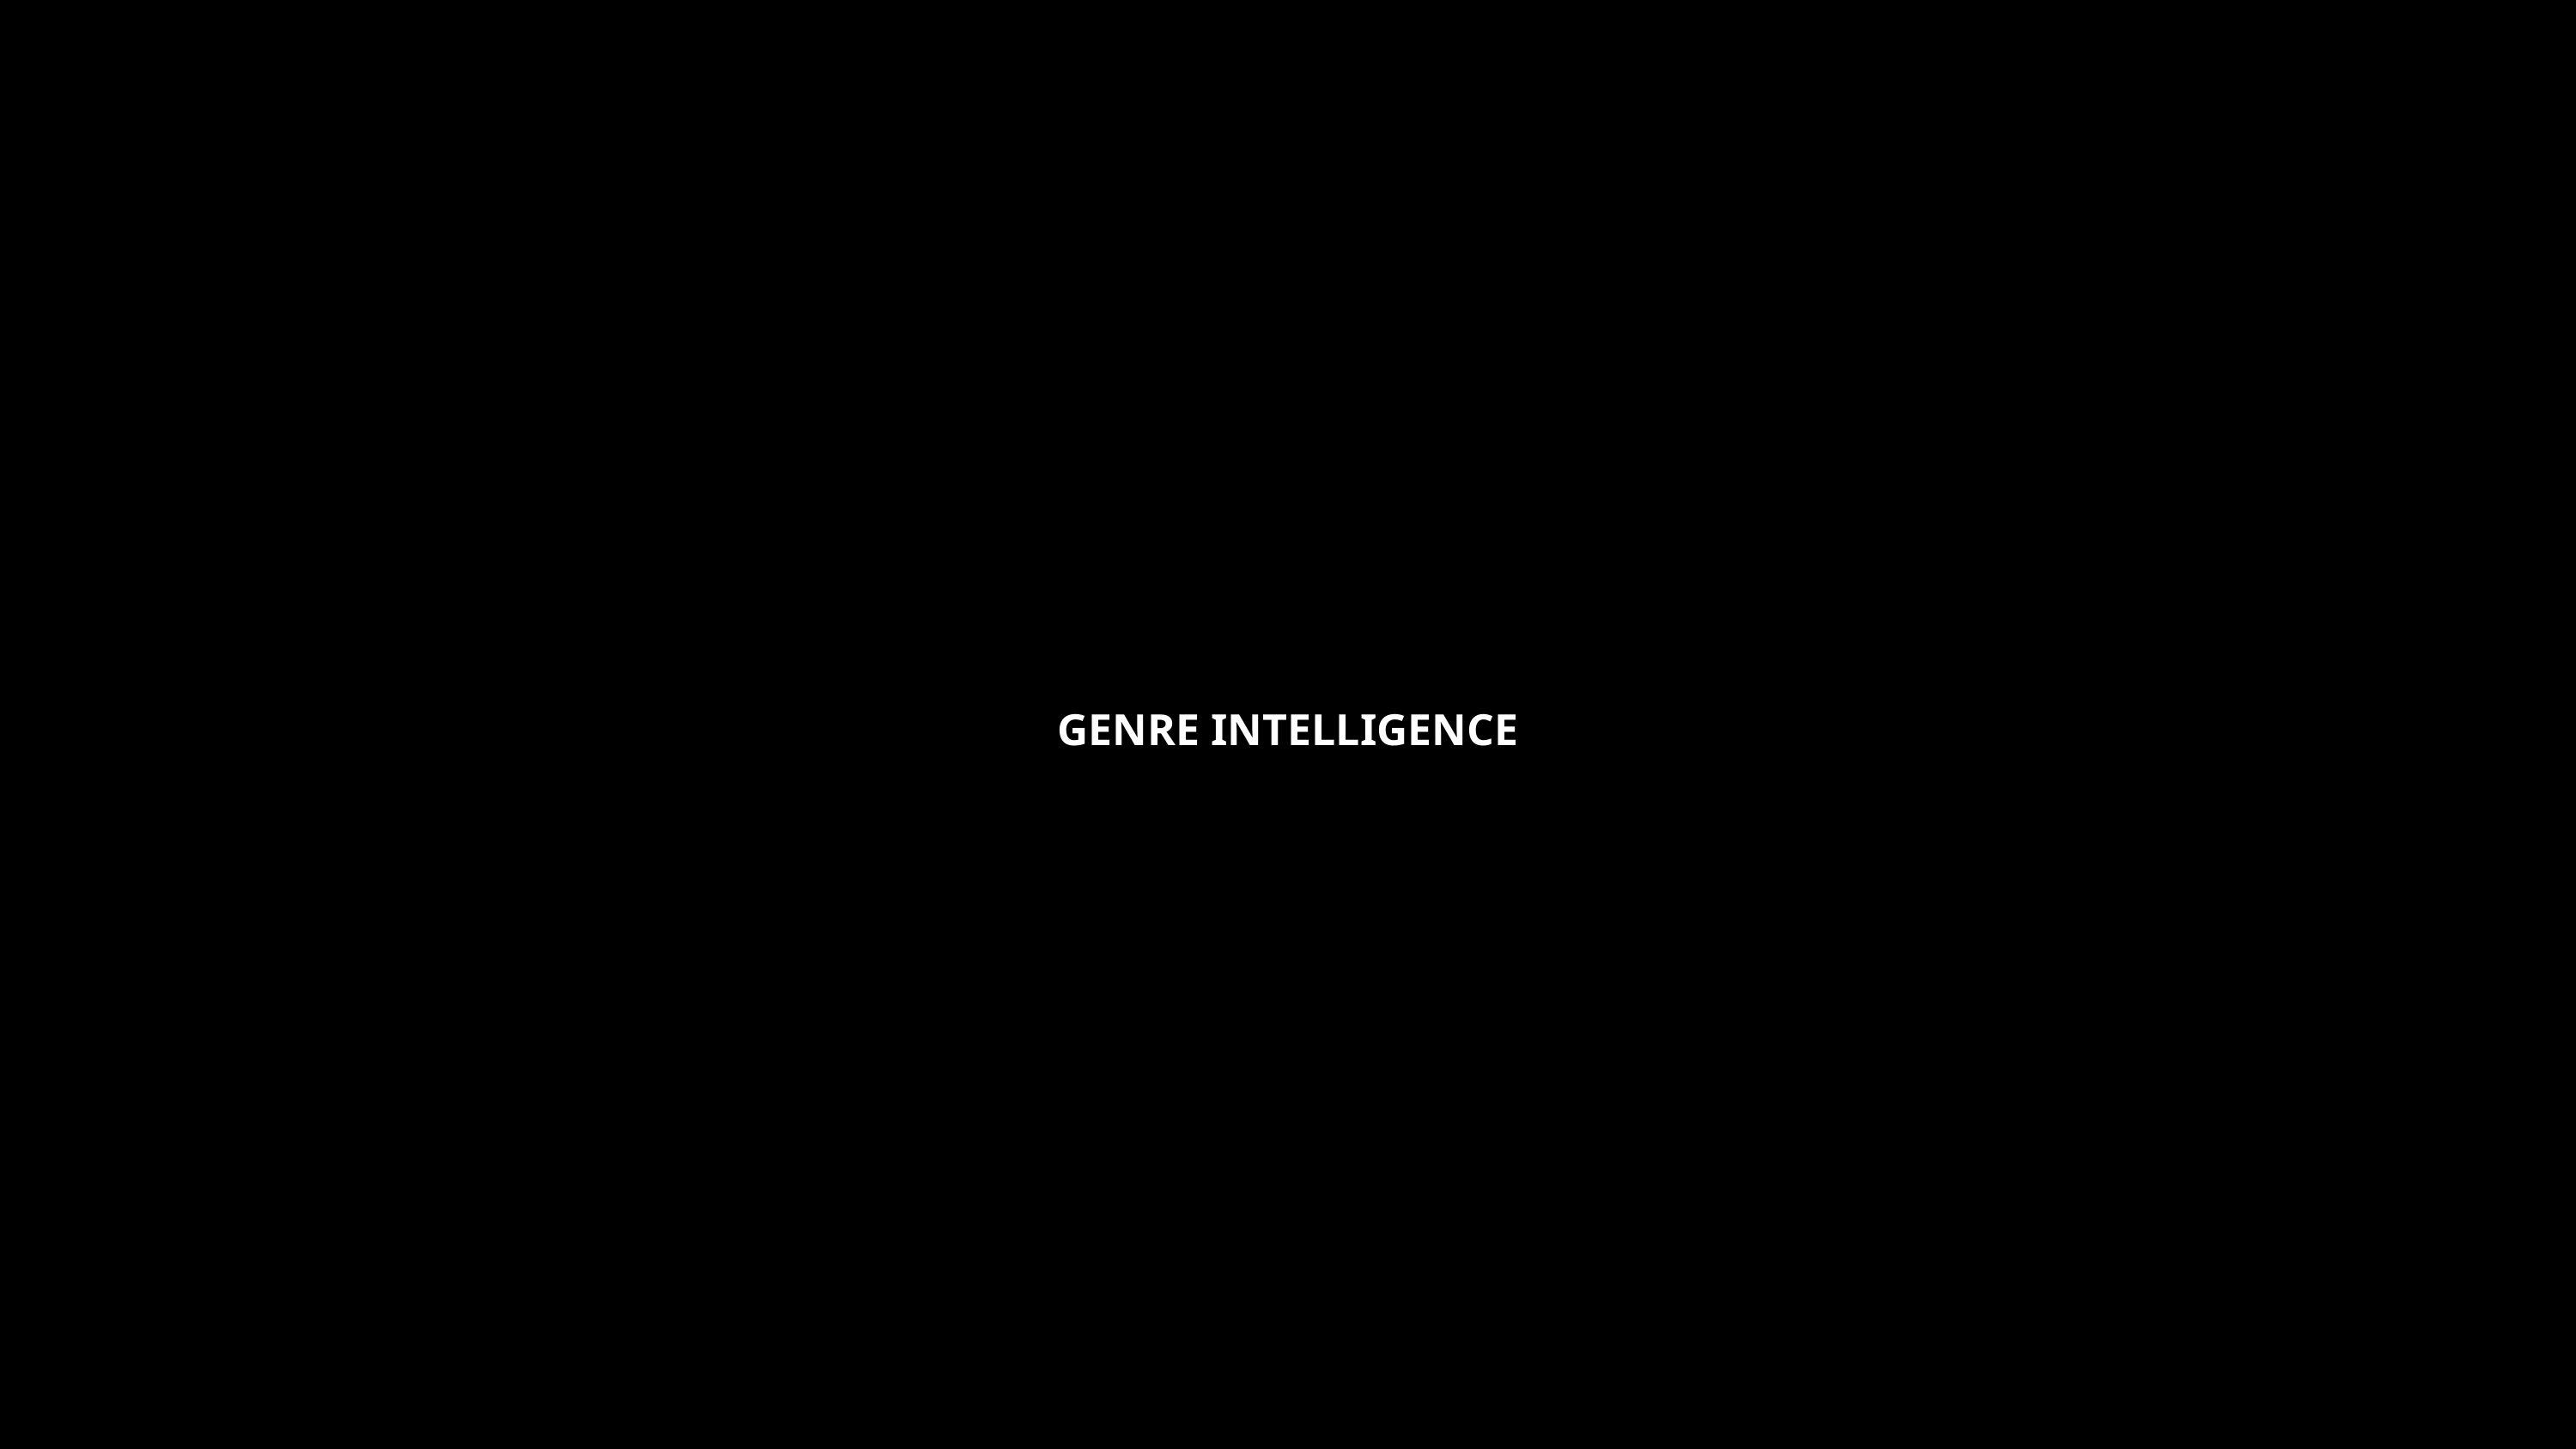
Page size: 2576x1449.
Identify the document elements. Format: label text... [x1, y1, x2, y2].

text_box GENRE INTELLIGENCE [1040, 694, 1536, 755]
